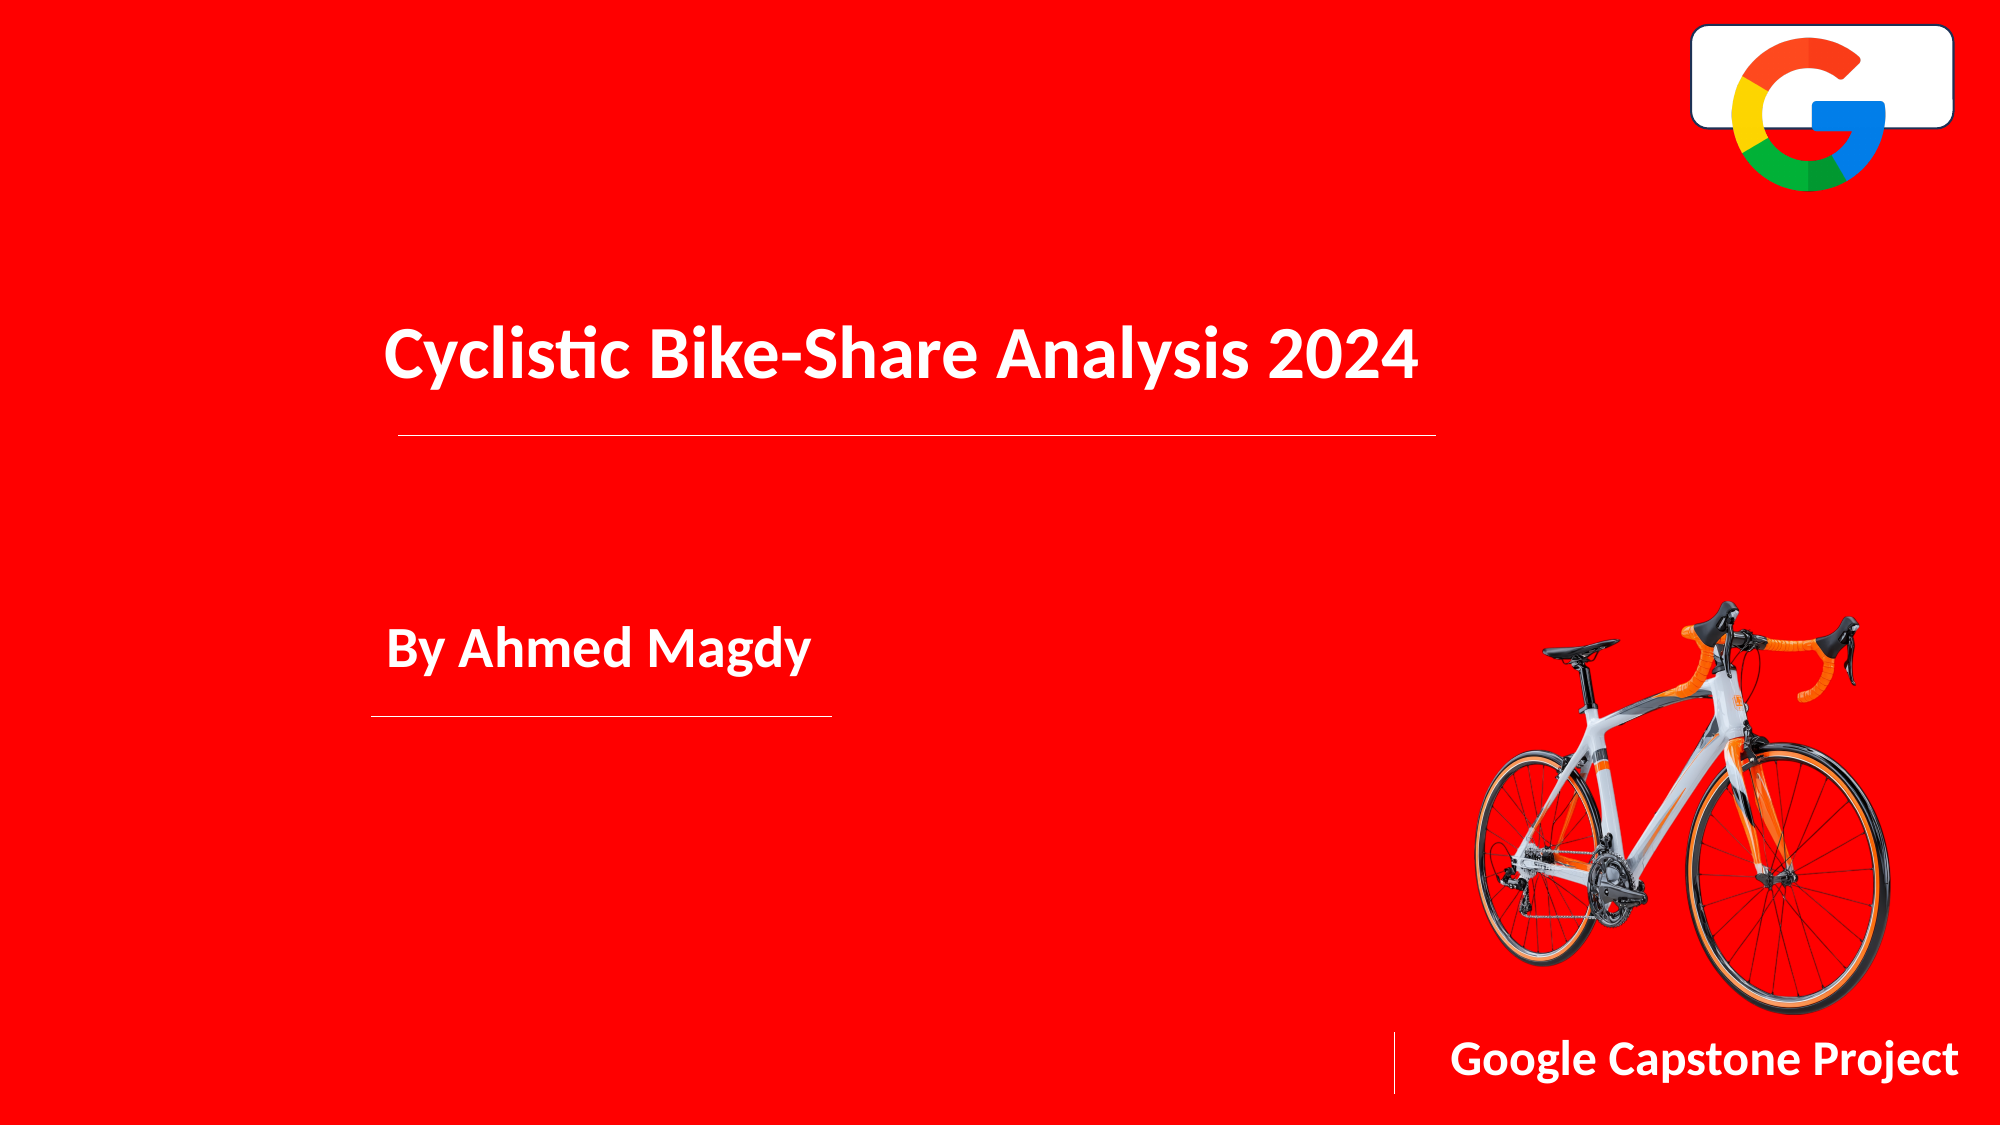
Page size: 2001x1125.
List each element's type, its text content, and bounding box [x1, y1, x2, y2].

picture [1725, 31, 1892, 198]
text_box Cyclistic Bike-Share Analysis 2024 [33, 296, 1772, 492]
picture [1435, 562, 1929, 1056]
text_box Google Capstone Project [1435, 1017, 1999, 1093]
text_box [1690, 23, 1955, 130]
text_box By Ahmed Magdy [371, 601, 934, 687]
